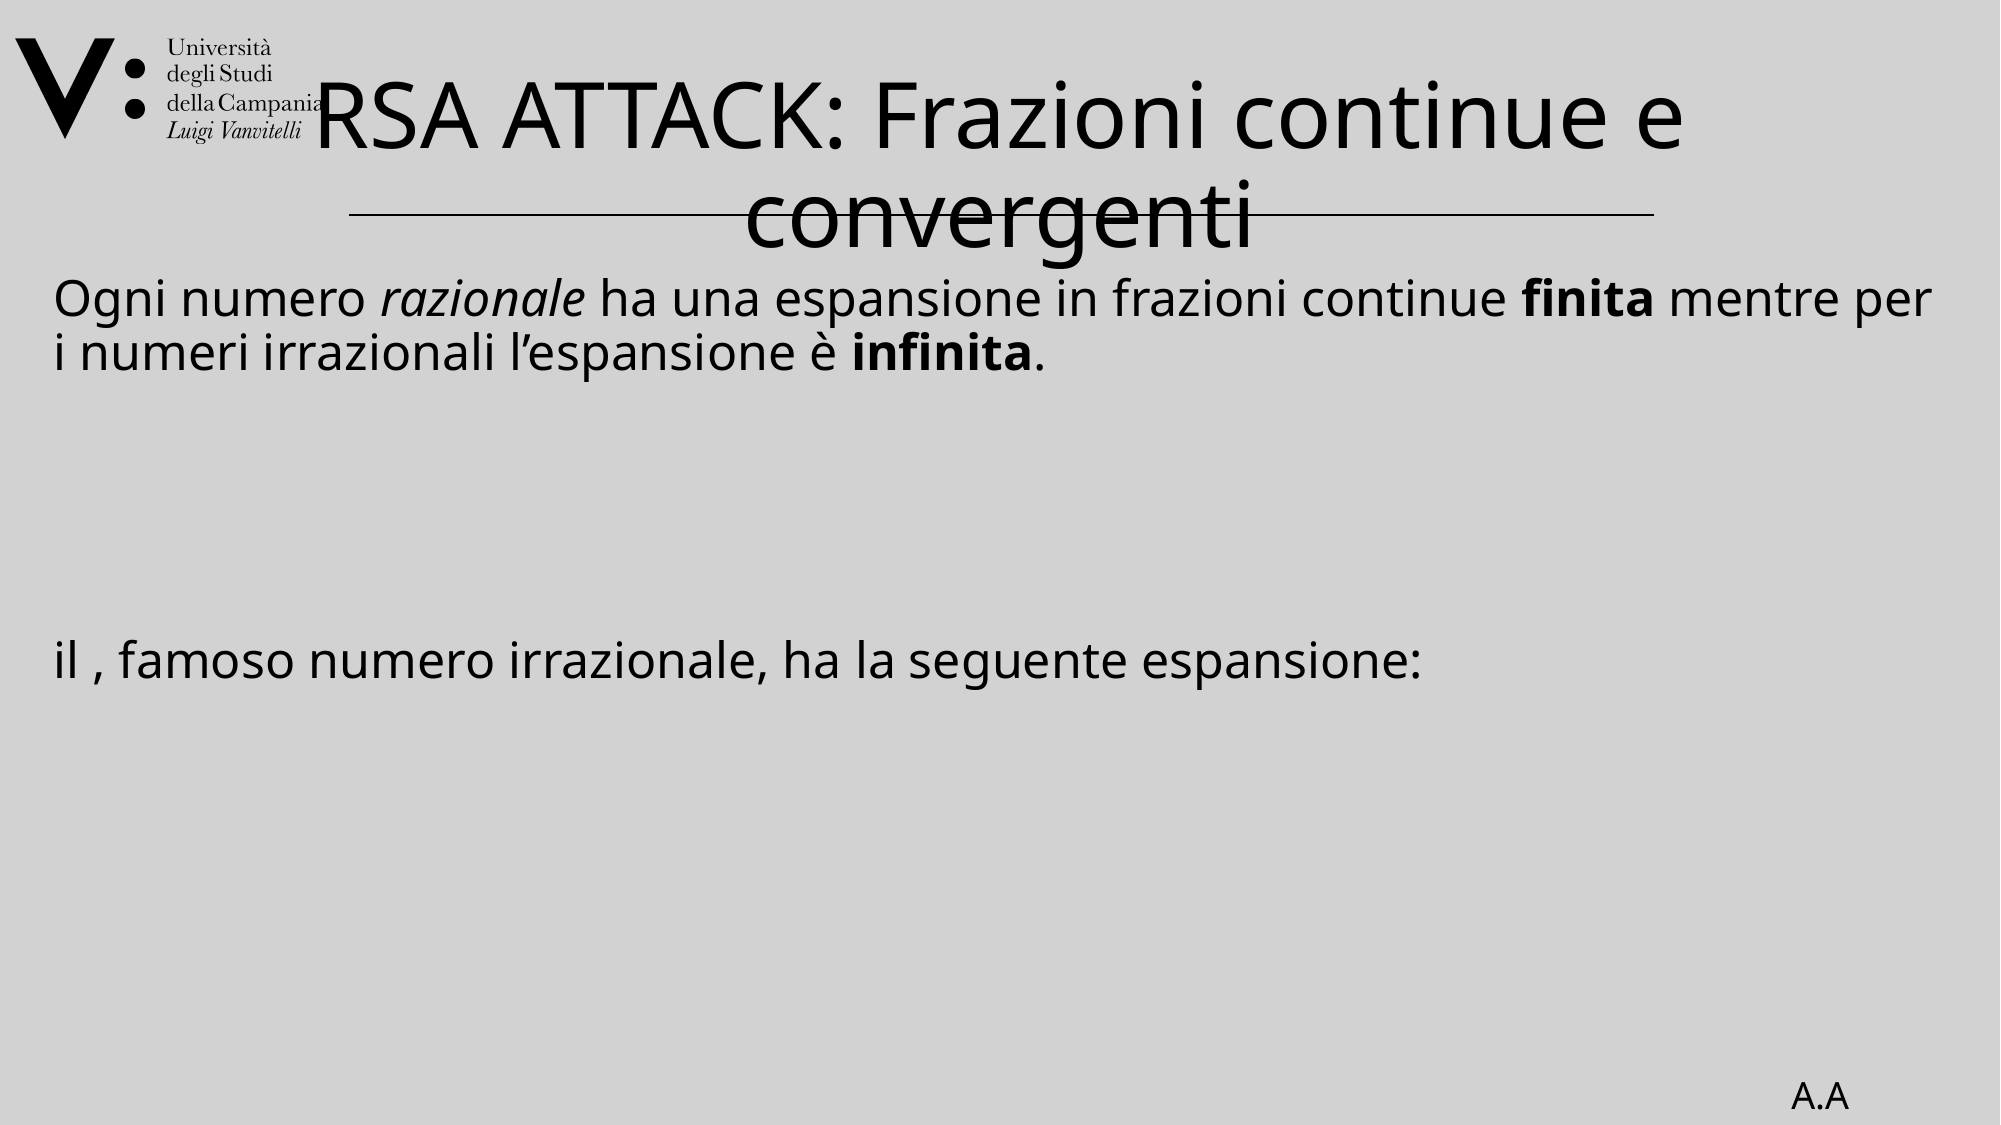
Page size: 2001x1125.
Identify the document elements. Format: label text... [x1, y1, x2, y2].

title RSA ATTACK: Frazioni continue e convergenti [137, 59, 1863, 278]
picture [15, 26, 365, 152]
text_box A.A 2021/2022 [1776, 1064, 1985, 1125]
